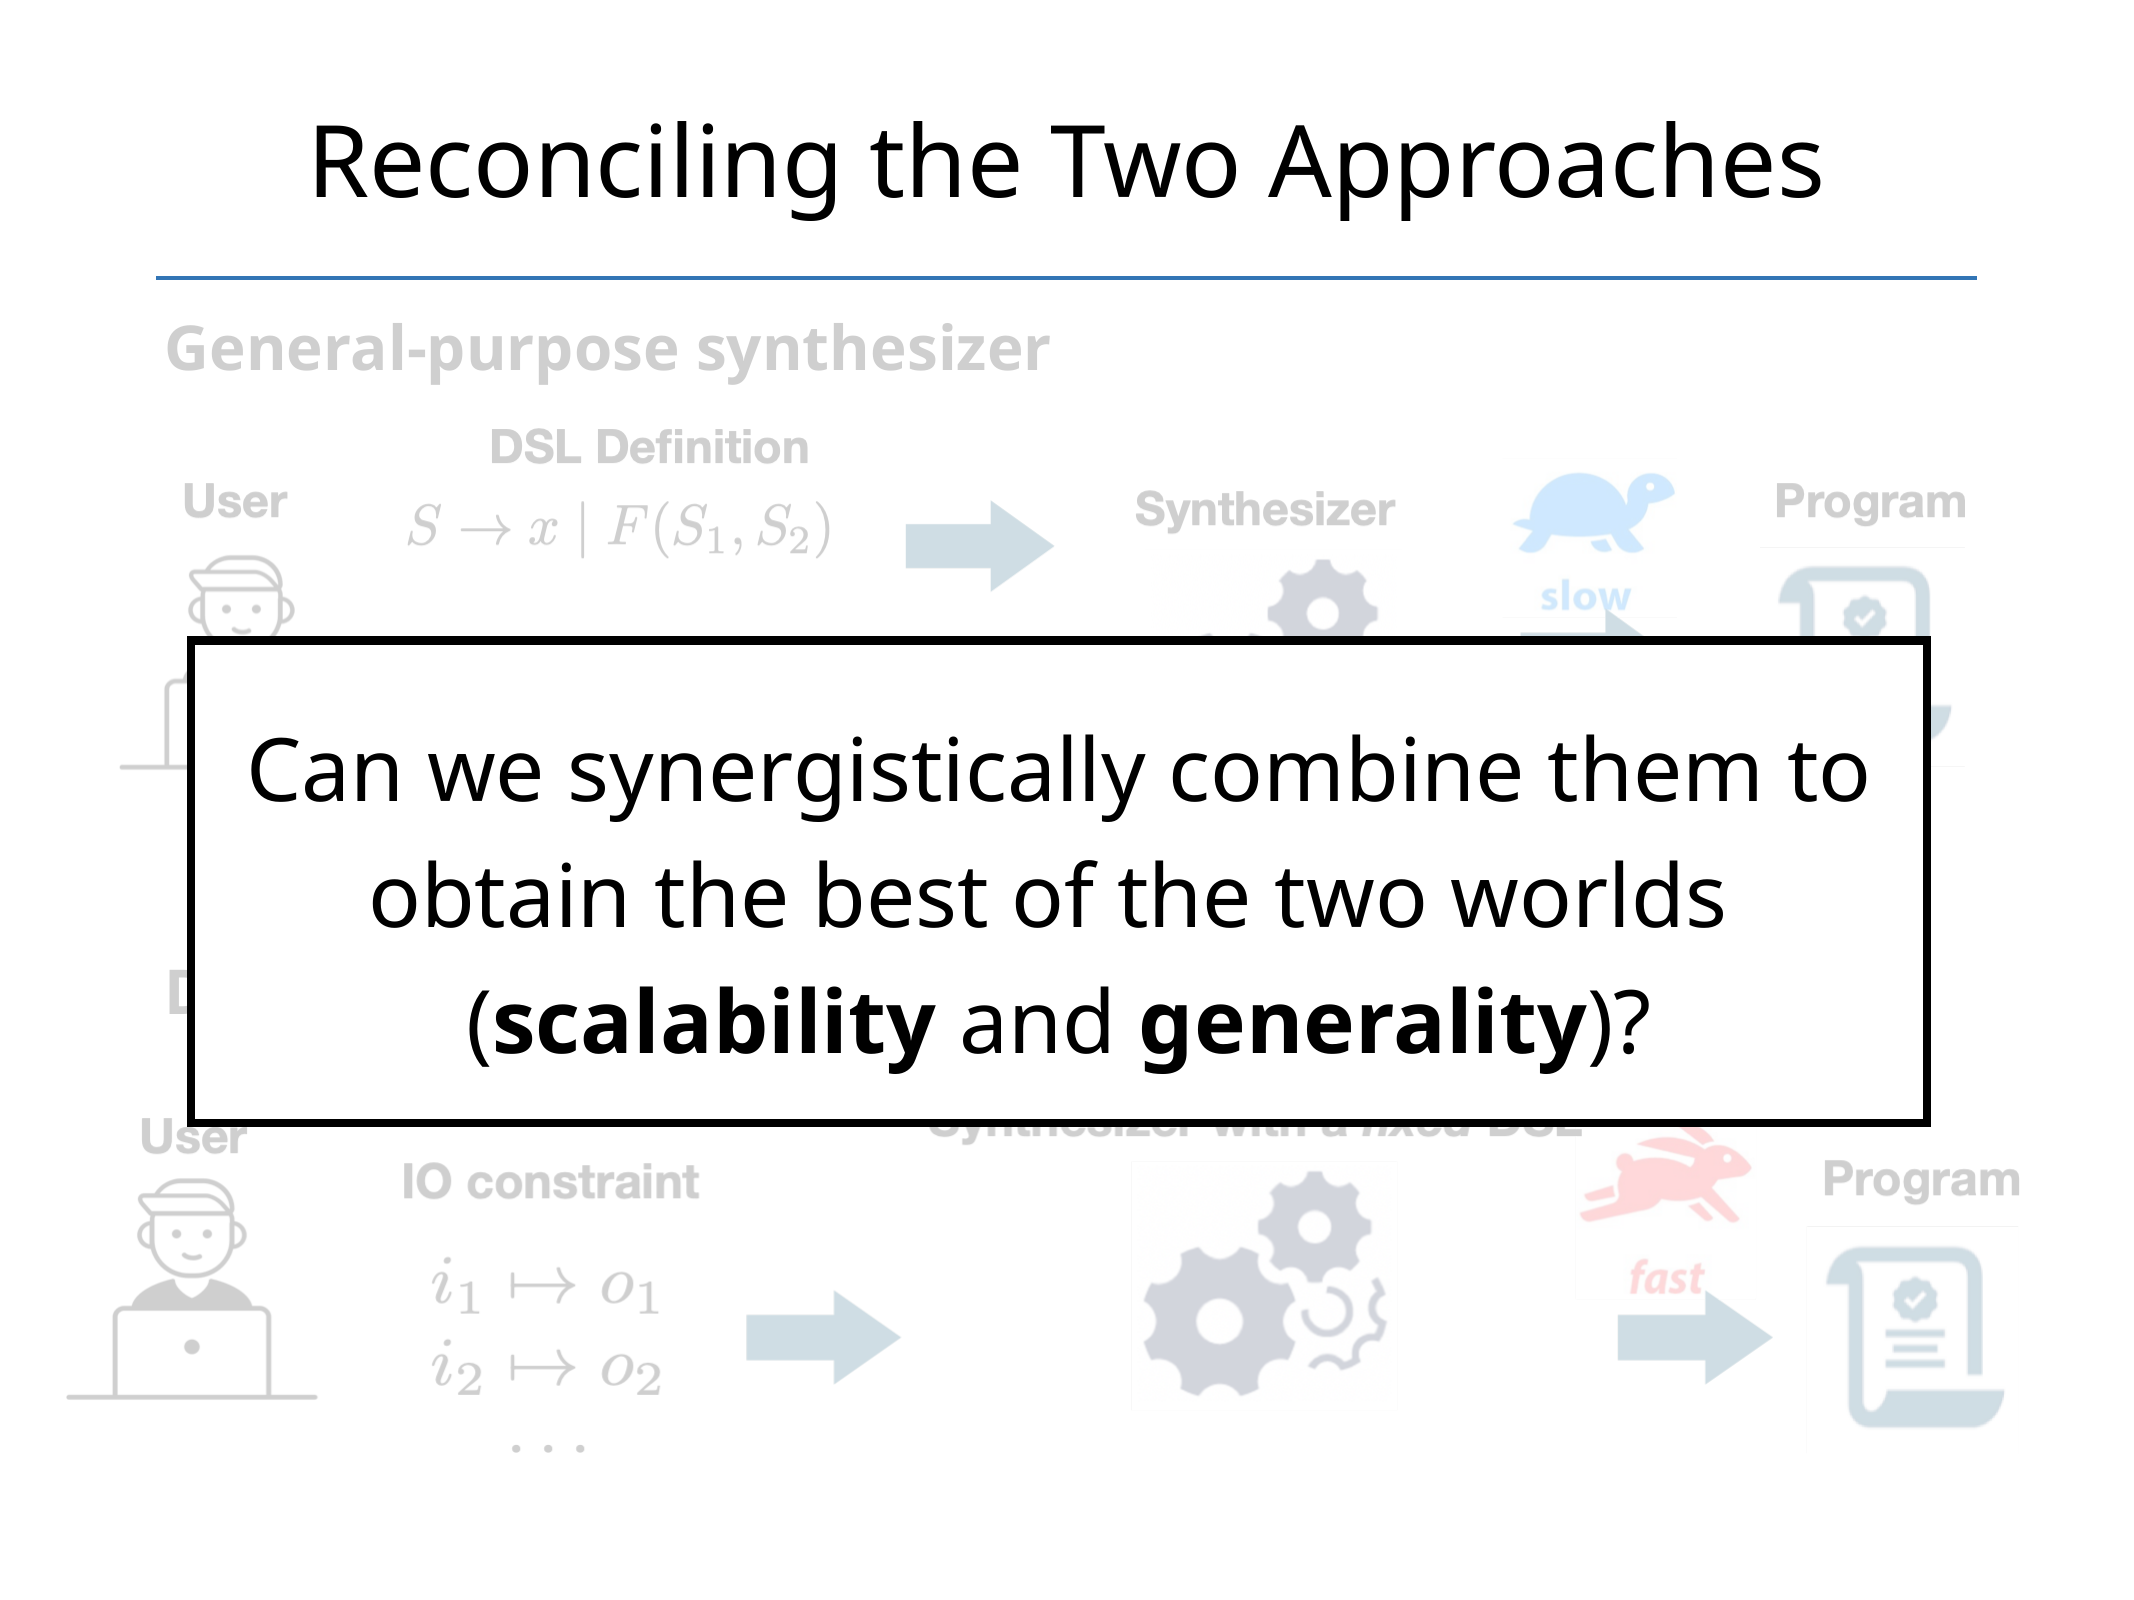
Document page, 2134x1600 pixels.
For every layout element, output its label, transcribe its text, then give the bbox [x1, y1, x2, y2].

picture [91, 398, 1986, 932]
title Reconciling the Two Approaches [155, 0, 1978, 294]
picture [38, 1070, 2040, 1454]
text_box [39, 294, 2079, 1520]
text_box Can we synergistically combine them to obtain the best of the two worlds (scalability and generality)? [190, 932, 1927, 1070]
